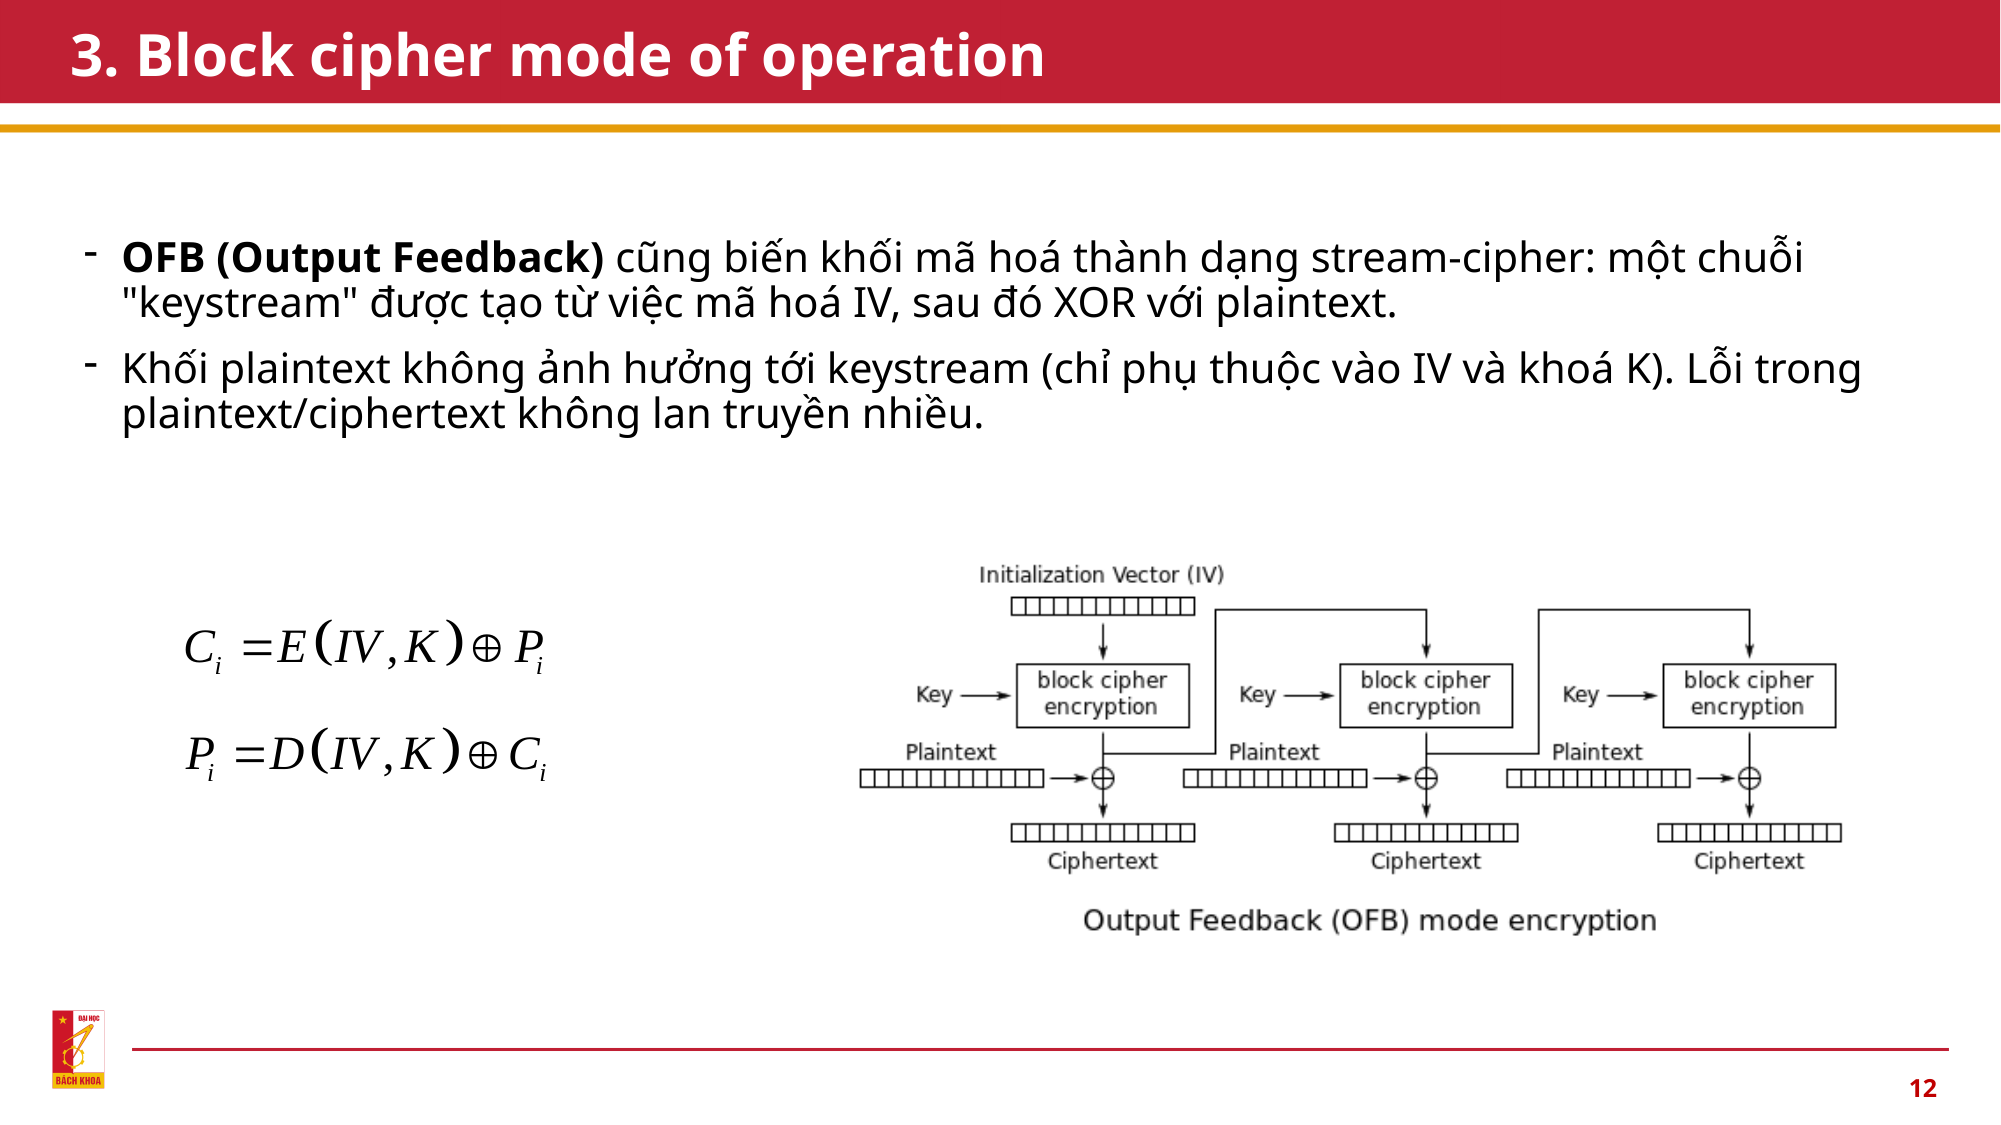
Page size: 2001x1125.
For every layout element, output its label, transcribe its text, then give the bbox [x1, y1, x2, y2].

title 3. Block cipher mode of operation [55, 18, 1945, 90]
list OFB (Output Feedback) cũng biến khối mã hoá thành dạng stream‐cipher: một chuỗi "keystream" được tạo từ việc mã hoá IV, sau đó XOR với plaintext. Khối plaintext không ảnh hưởng tới keystream (chỉ phụ thuộc vào IV và khoá K). Lỗi trong plaintext/ciphertext không lan truyền nhiều. [69, 229, 1966, 771]
picture [0, 0, 2001, 1125]
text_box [177, 721, 558, 796]
slide_number 12 [1502, 1065, 1953, 1125]
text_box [177, 614, 554, 689]
